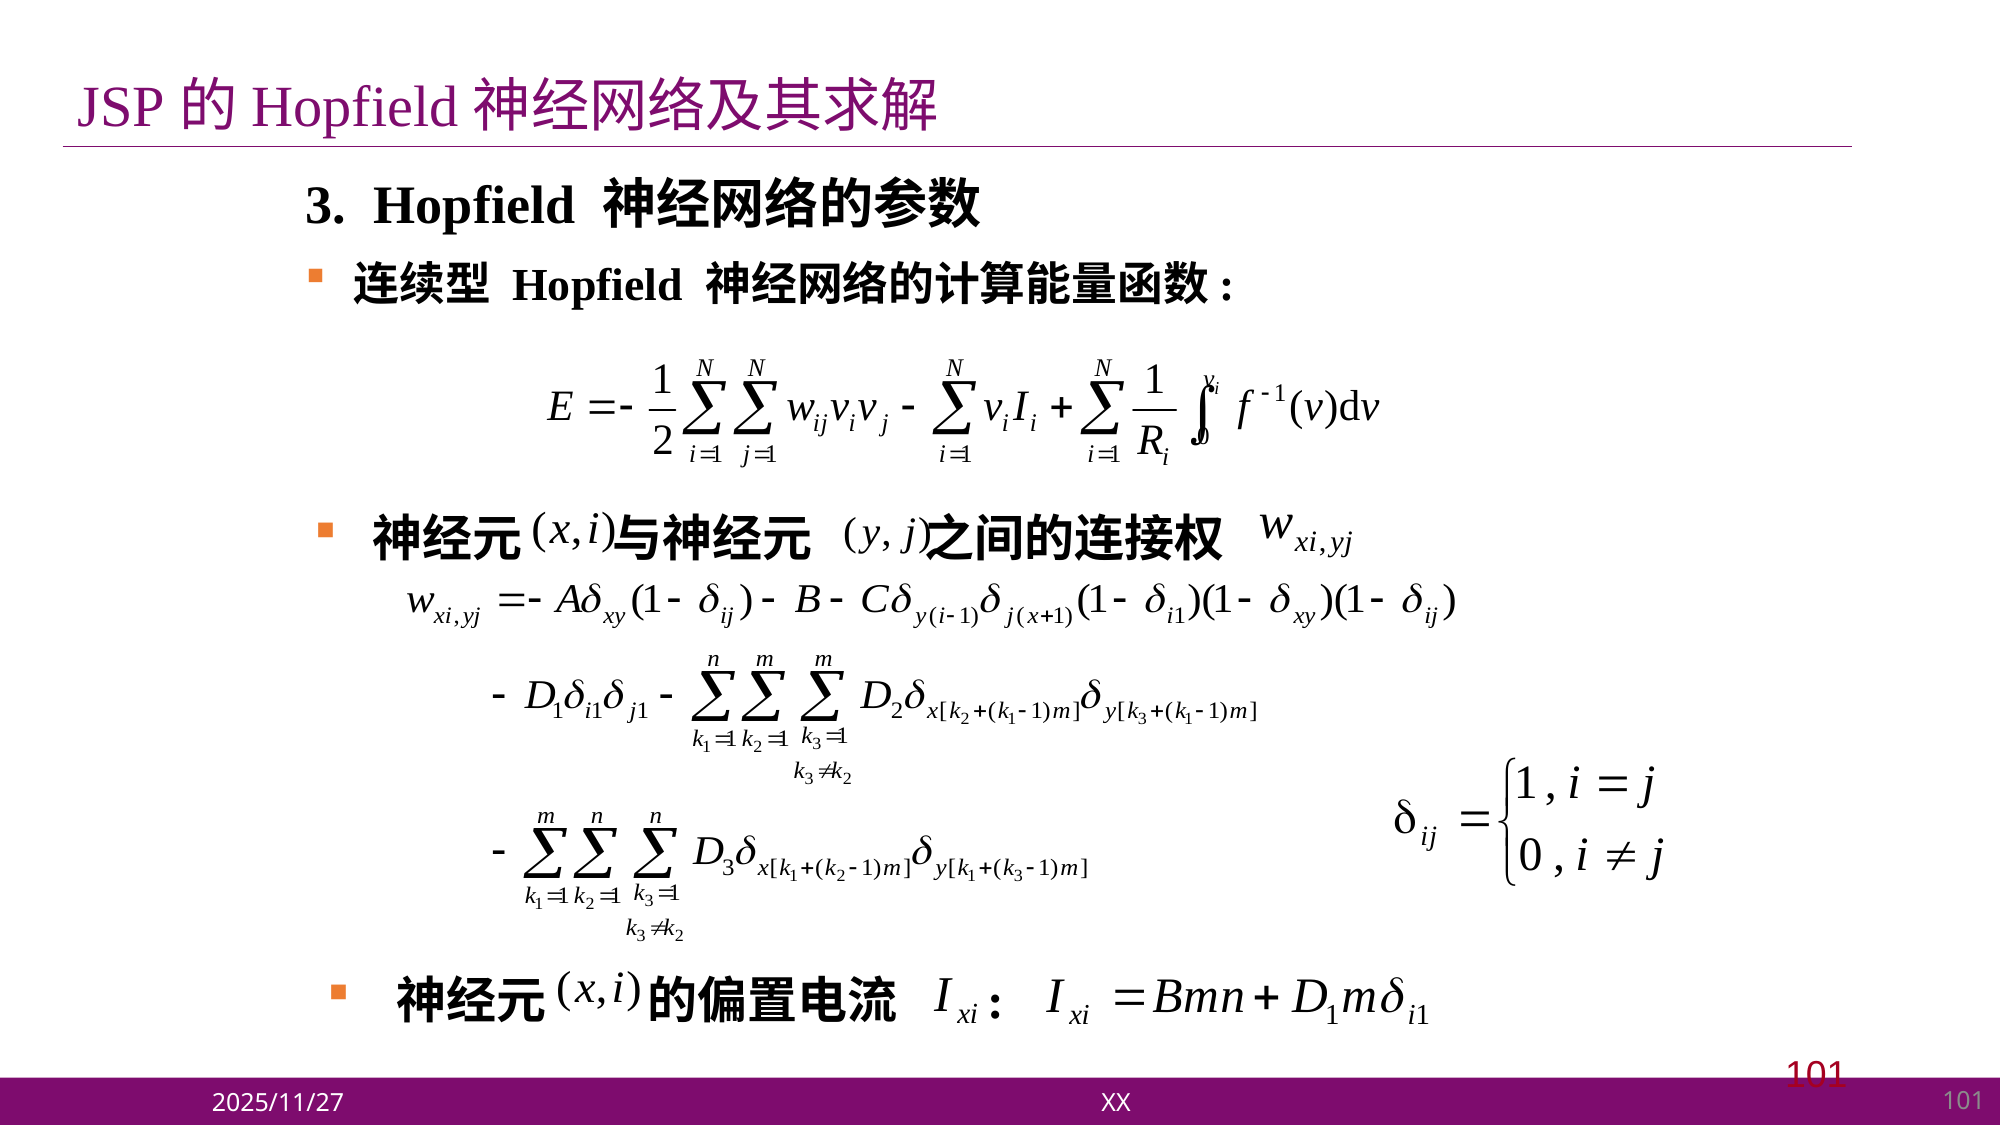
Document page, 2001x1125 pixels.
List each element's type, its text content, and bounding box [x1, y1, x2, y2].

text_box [1387, 749, 1675, 894]
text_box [539, 348, 1386, 475]
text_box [399, 573, 1463, 950]
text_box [1259, 595, 1303, 660]
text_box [299, 487, 1420, 569]
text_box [312, 948, 1313, 1125]
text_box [1037, 962, 1438, 1037]
text_box 3. Hopfield 神经网络的参数 连续型 Hopfield 神经网络的计算能量函数: [291, 148, 1709, 488]
text_box JSP的Hopfield神经网络及其求解 [62, 60, 1350, 146]
slide_number 101 [1412, 1042, 1863, 1103]
